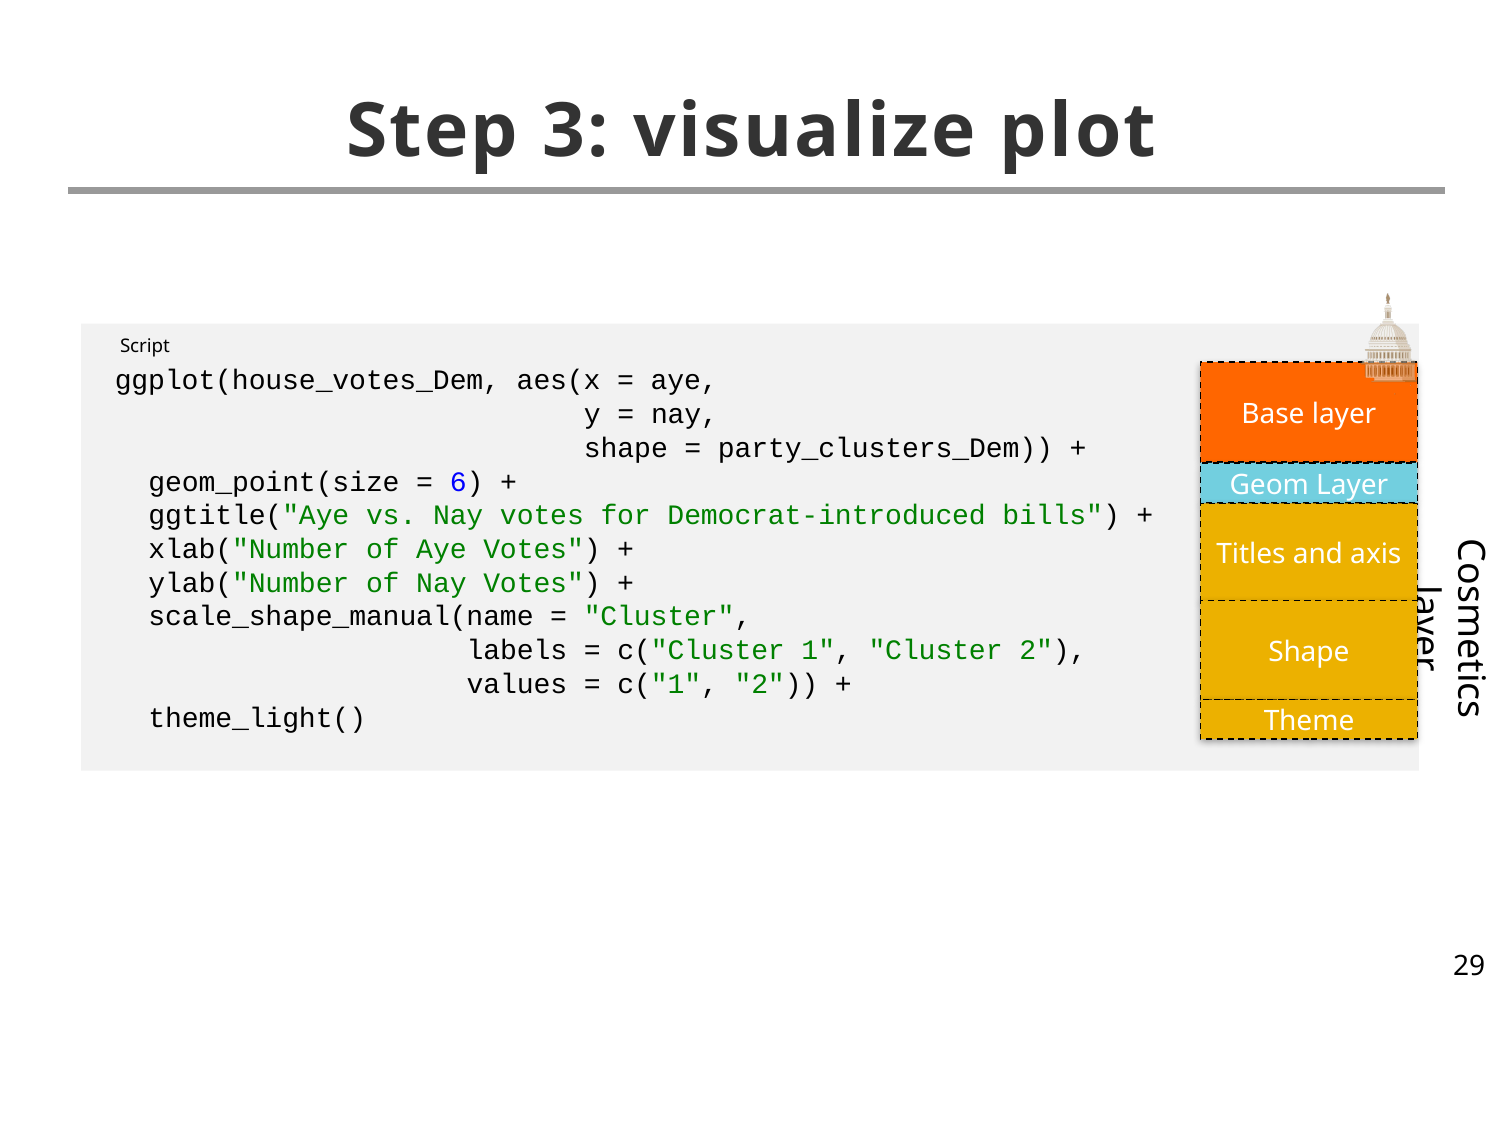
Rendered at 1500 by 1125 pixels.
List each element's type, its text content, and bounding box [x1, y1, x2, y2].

text_box Geom Layer [1200, 462, 1418, 502]
title Step 3: visualize plot [85, 39, 1419, 179]
text_box Cosmetics layer [1398, 478, 1500, 780]
picture [1347, 287, 1433, 395]
text_box Shape [1200, 600, 1418, 699]
text_box ggplot(house_votes_Dem, aes(x = aye, y = nay, shape = party_clusters_Dem)) + geom_point(size = 6) + ggtitle("Aye vs. Nay votes for Democrat-introduced bills") + xlab("Number of Aye Votes") + ylab("Number of Nay Votes") + scale_shape_manual(name = "Cluster", labels = c("Cluster 1", "Cluster 2"), values = c("1", "2")) + theme_light() [81, 323, 1398, 771]
slide_number 29 [1149, 939, 1500, 985]
text_box Theme [1200, 699, 1418, 740]
text_box Titles and axis [1200, 503, 1418, 599]
text_box Script [105, 325, 185, 364]
text_box Base layer [1200, 361, 1418, 462]
